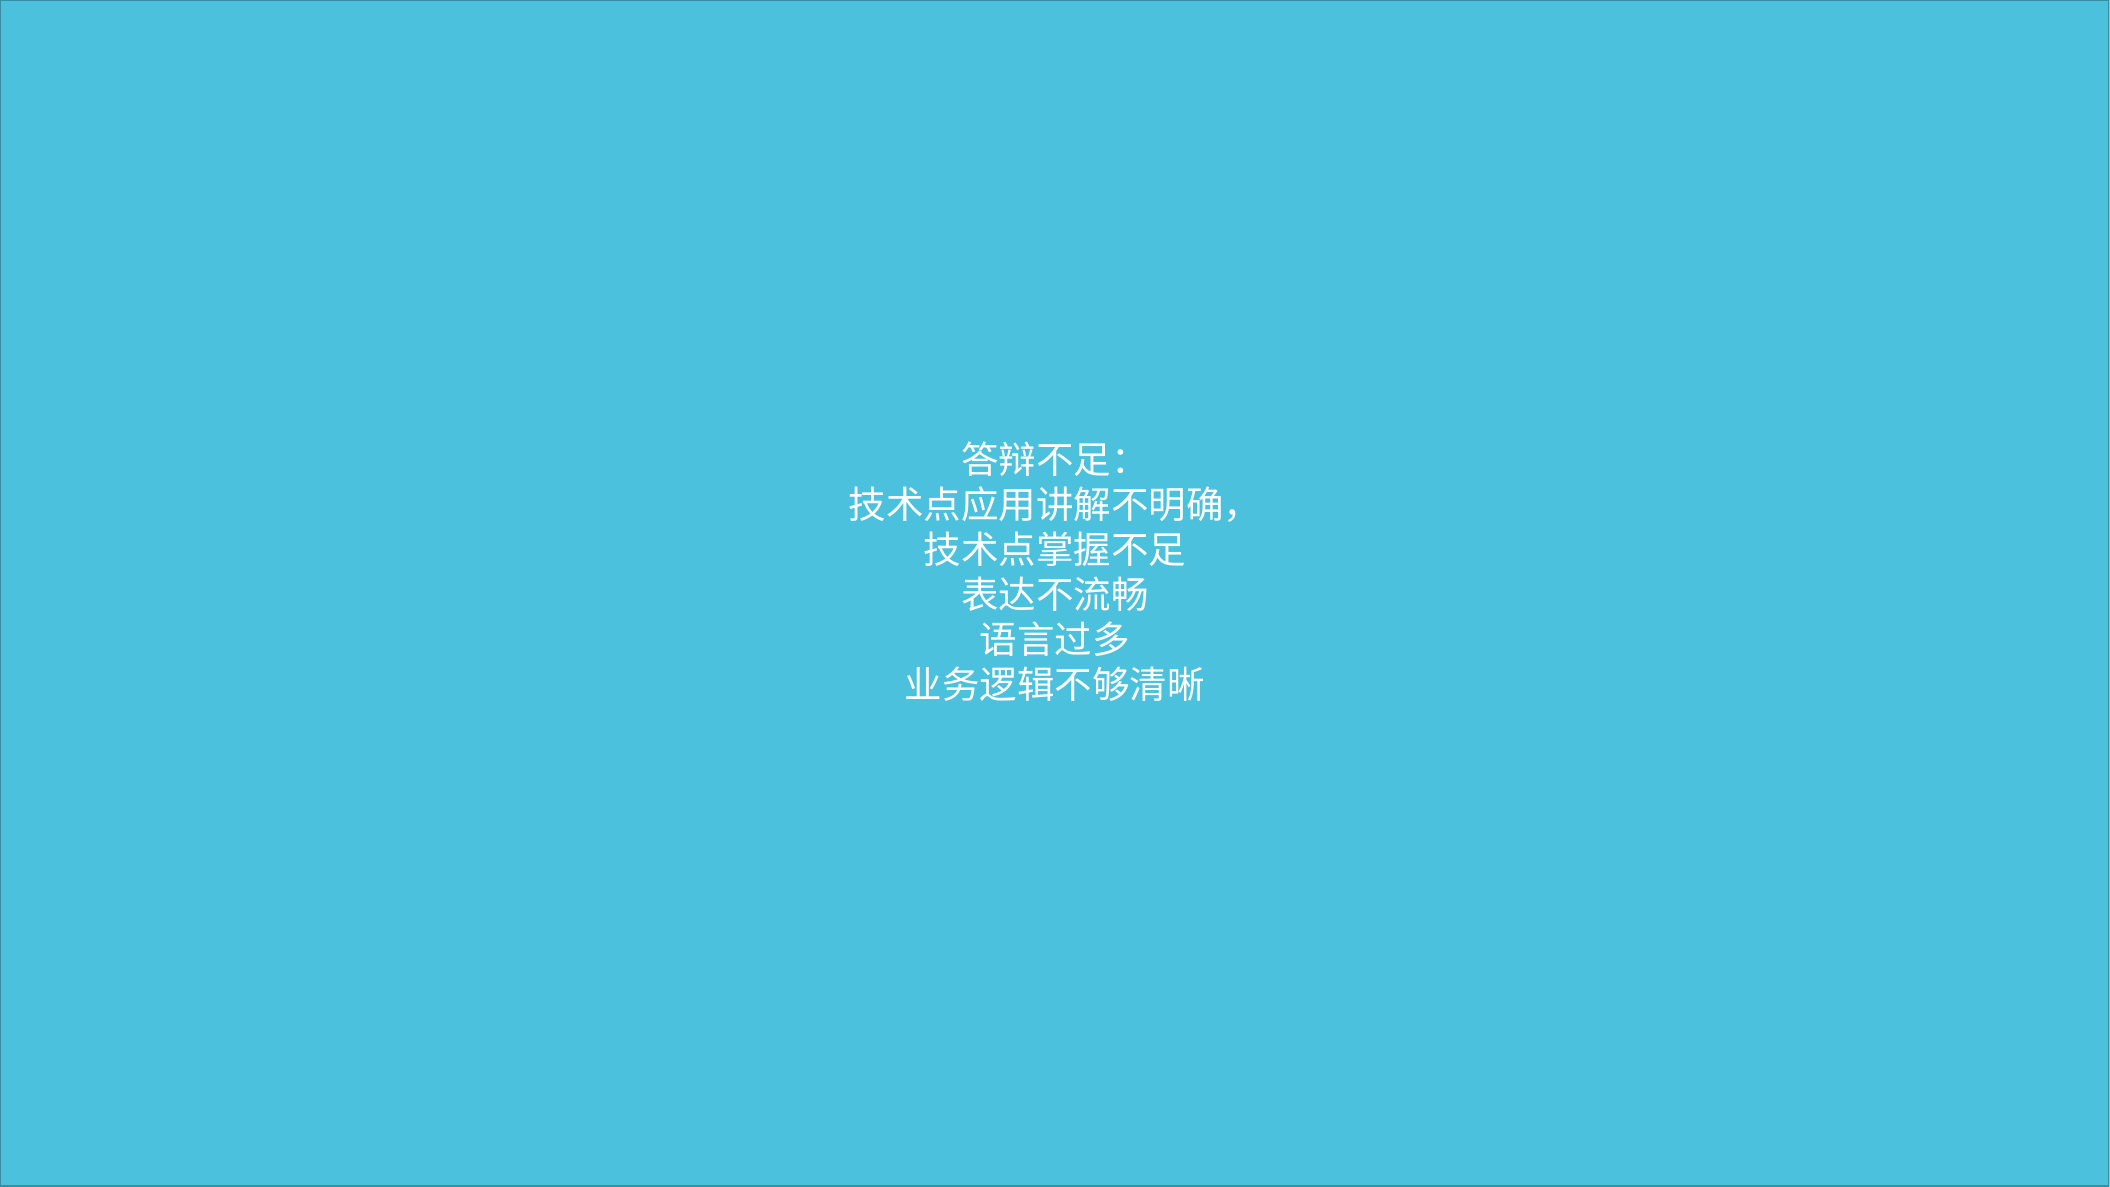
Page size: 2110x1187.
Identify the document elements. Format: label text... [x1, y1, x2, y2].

text_box 答辩不足： 技术点应用讲解不明确， 技术点掌握不足 表达不流畅 语言过多 业务逻辑不够清晰 [0, 0, 2110, 1187]
